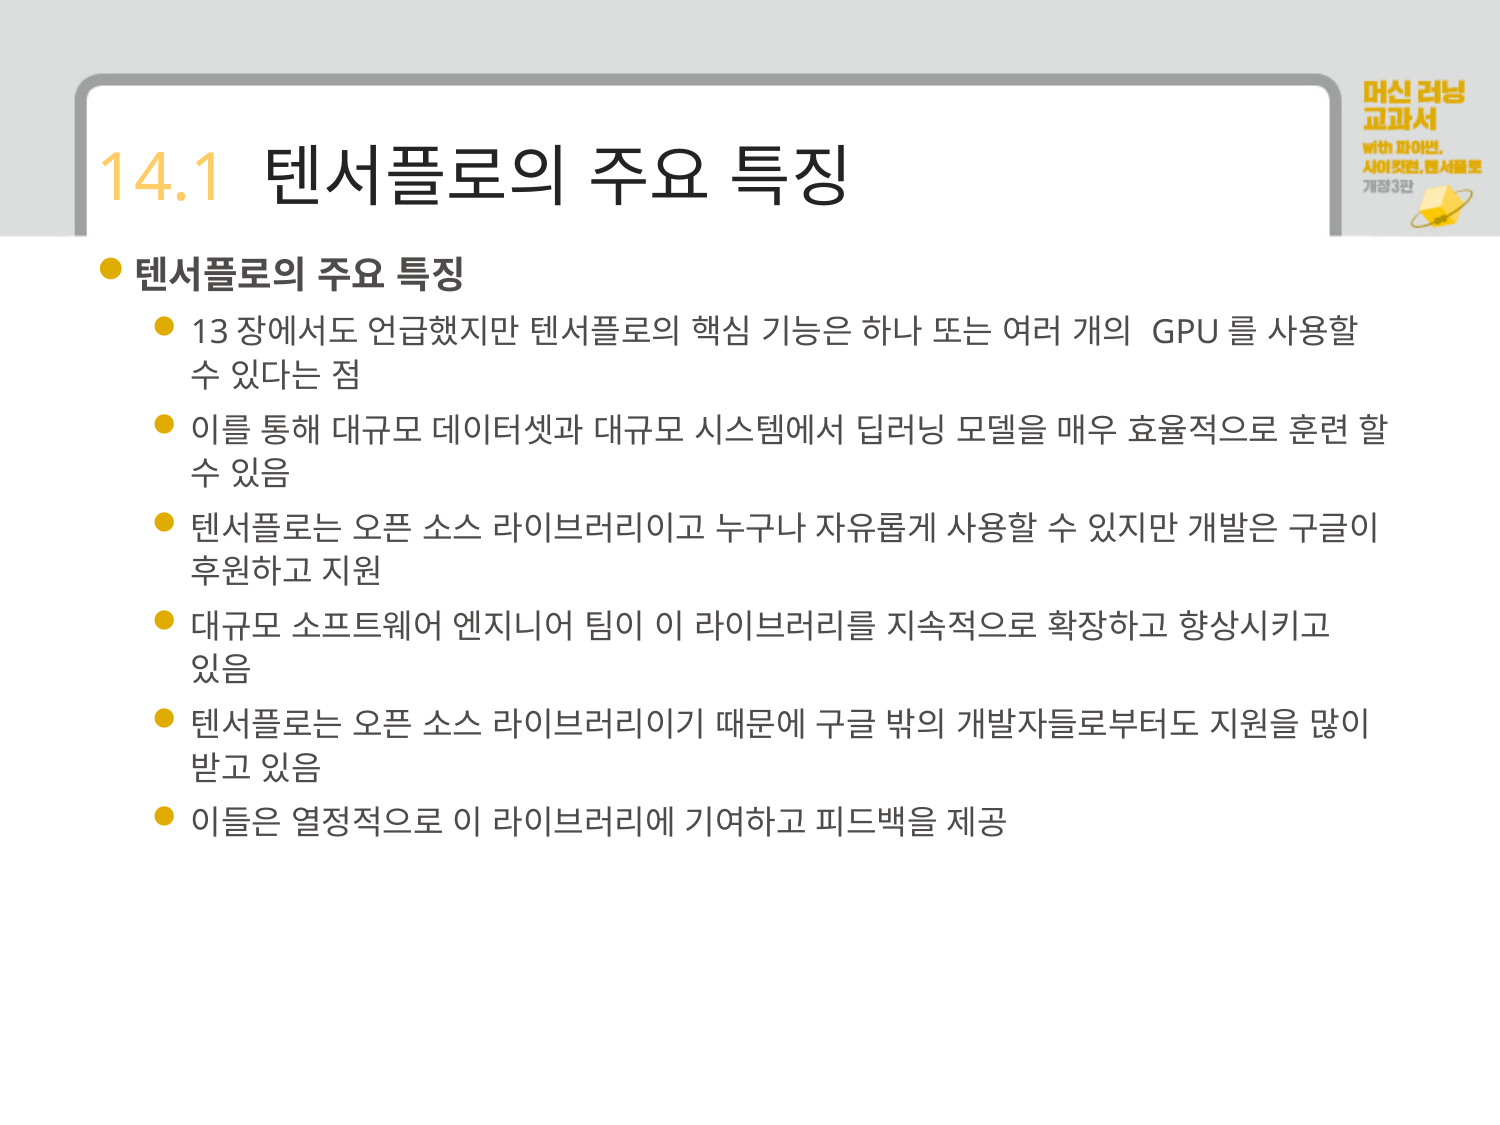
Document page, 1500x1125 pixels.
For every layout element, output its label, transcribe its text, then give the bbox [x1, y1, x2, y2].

picture [0, 0, 1500, 1125]
title 14.1 텐서플로의 주요 특징 [81, 90, 1412, 222]
list 텐서플로의 주요 특징 13장에서도 언급했지만 텐서플로의 핵심 기능은 하나 또는 여러 개의 GPU를 사용할 수 있다는 점 이를 통해 대규모 데이터셋과 대규모 시스템에서 딥러닝 모델을 매우 효율적으로 훈련 할 수 있음 텐서플로는 오픈 소스 라이브러리이고 누구나 자유롭게 사용할 수 있지만 개발은 구글이 후원하고 지원 대규모 소프트웨어 엔지니어 팀이 이 라이브러리를 지속적으로 확장하고 향상시키고 있음 텐서플로는 오픈 소스 라이브러리이기 때문에 구글 밖의 개발자들로부터도 지원을 많이 받고 있음 이들은 열정적으로 이 라이브러리에 기여하고 피드백을 제공 [81, 239, 1412, 1054]
